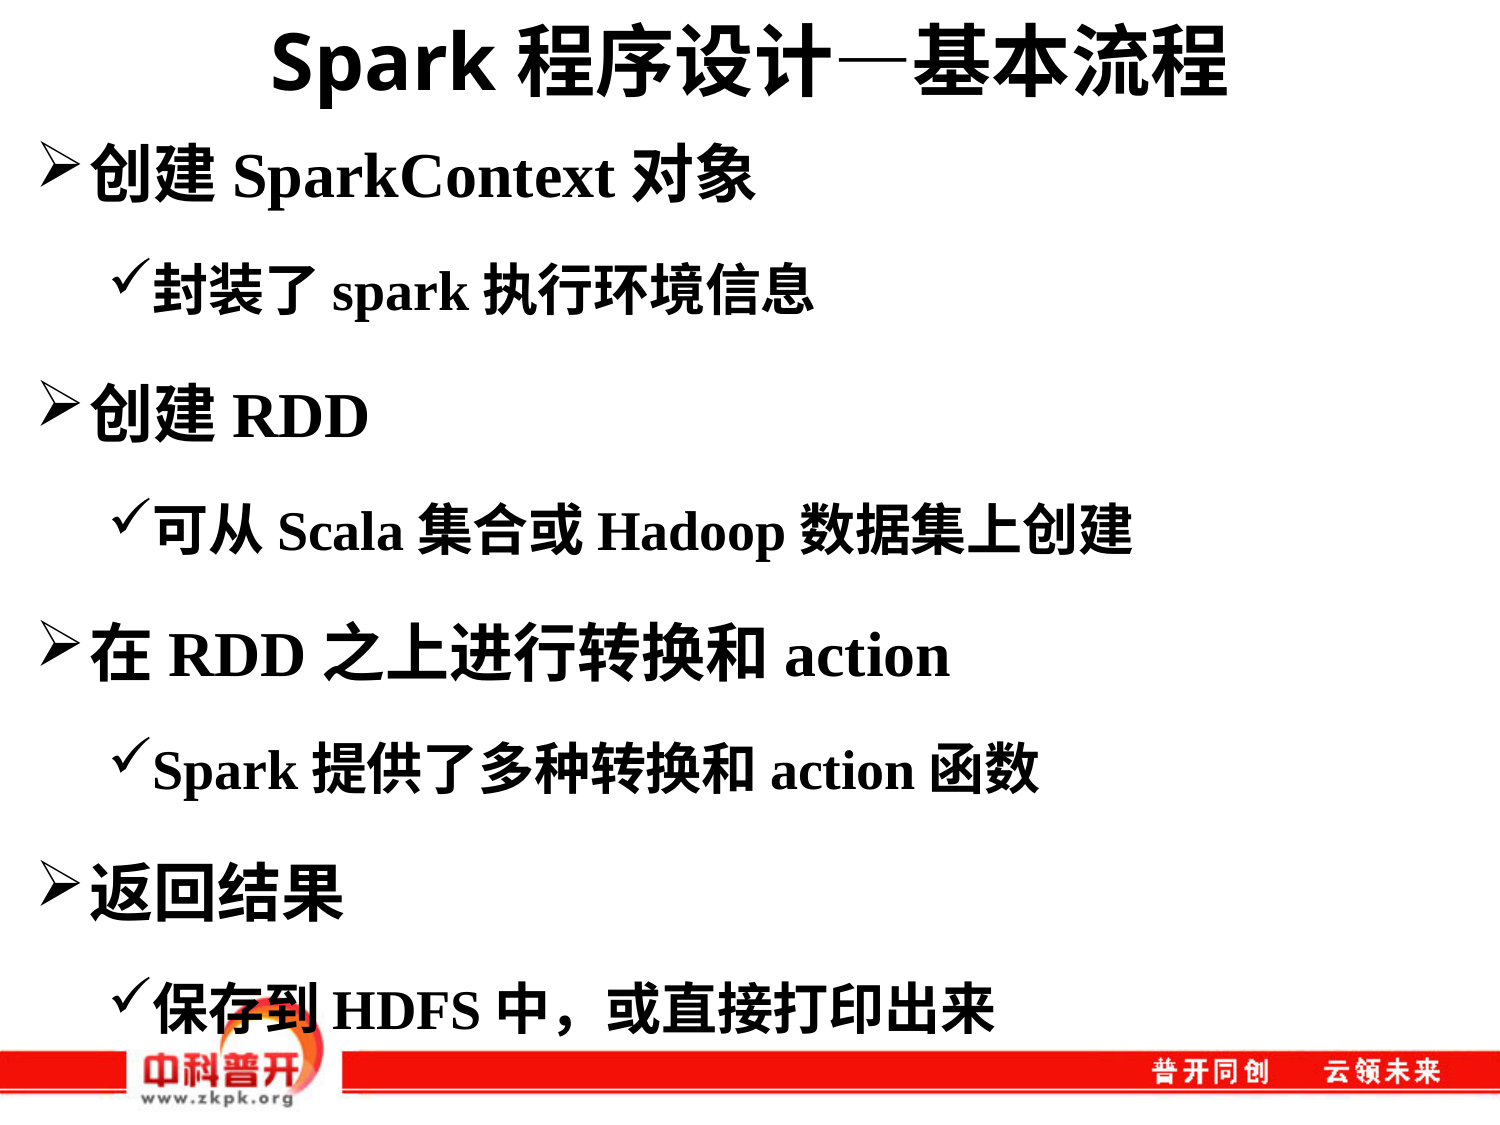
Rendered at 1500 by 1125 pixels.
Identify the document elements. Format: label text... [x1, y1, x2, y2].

list 创建SparkContext对象 封装了spark执行环境信息 创建RDD 可从Scala集合或Hadoop数据集上创建 在RDD之上进行转换和action Spark提供了多种转换和action函数 返回结果 保存到HDFS中，或直接打印出来 [20, 87, 1496, 1050]
title Spark程序设计—基本流程 [0, 0, 1500, 119]
picture [0, 119, 1500, 1125]
